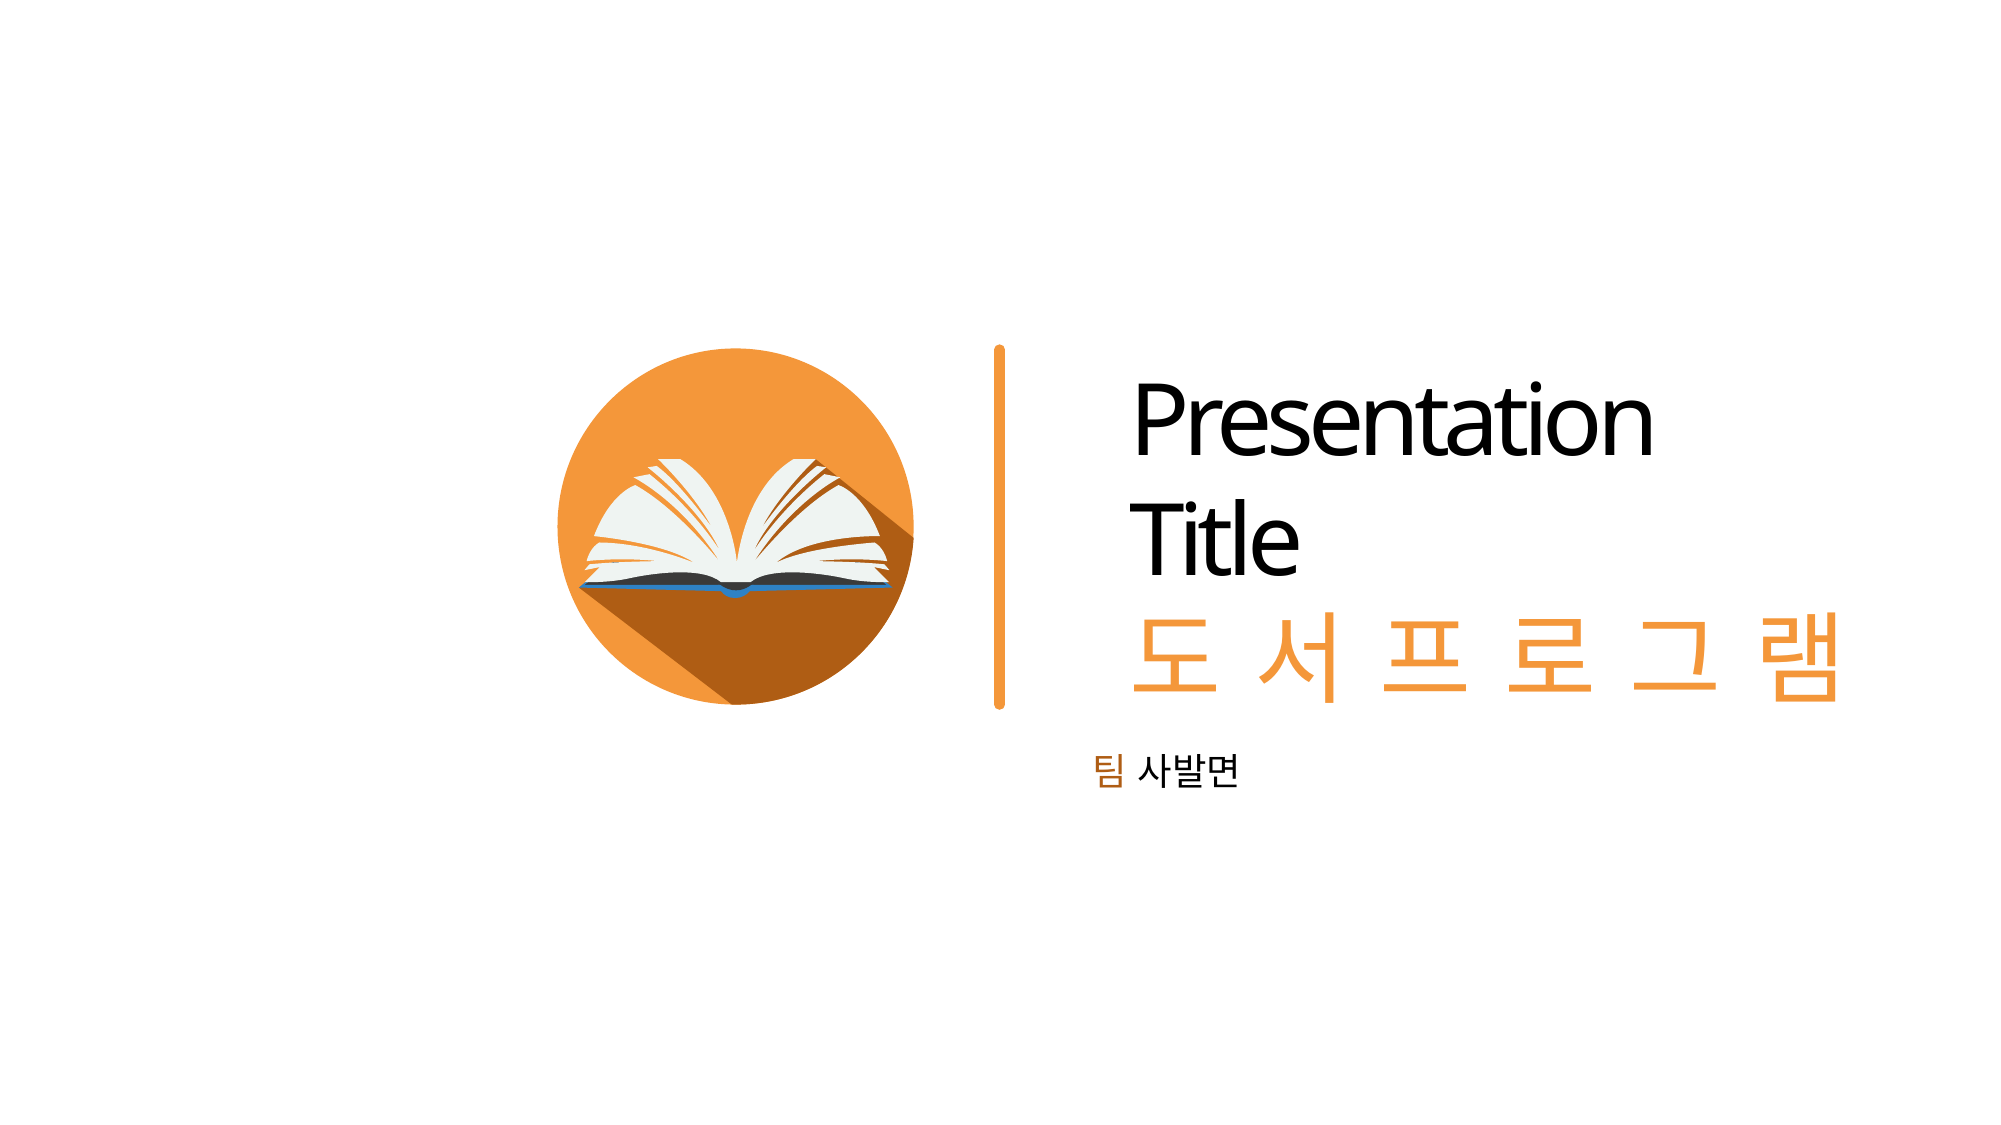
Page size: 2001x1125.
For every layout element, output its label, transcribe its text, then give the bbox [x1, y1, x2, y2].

text_box Presentation Title 도서프로그램 [1114, 348, 1863, 723]
text_box 팀 사발면 [1077, 740, 1257, 801]
picture [557, 347, 915, 705]
